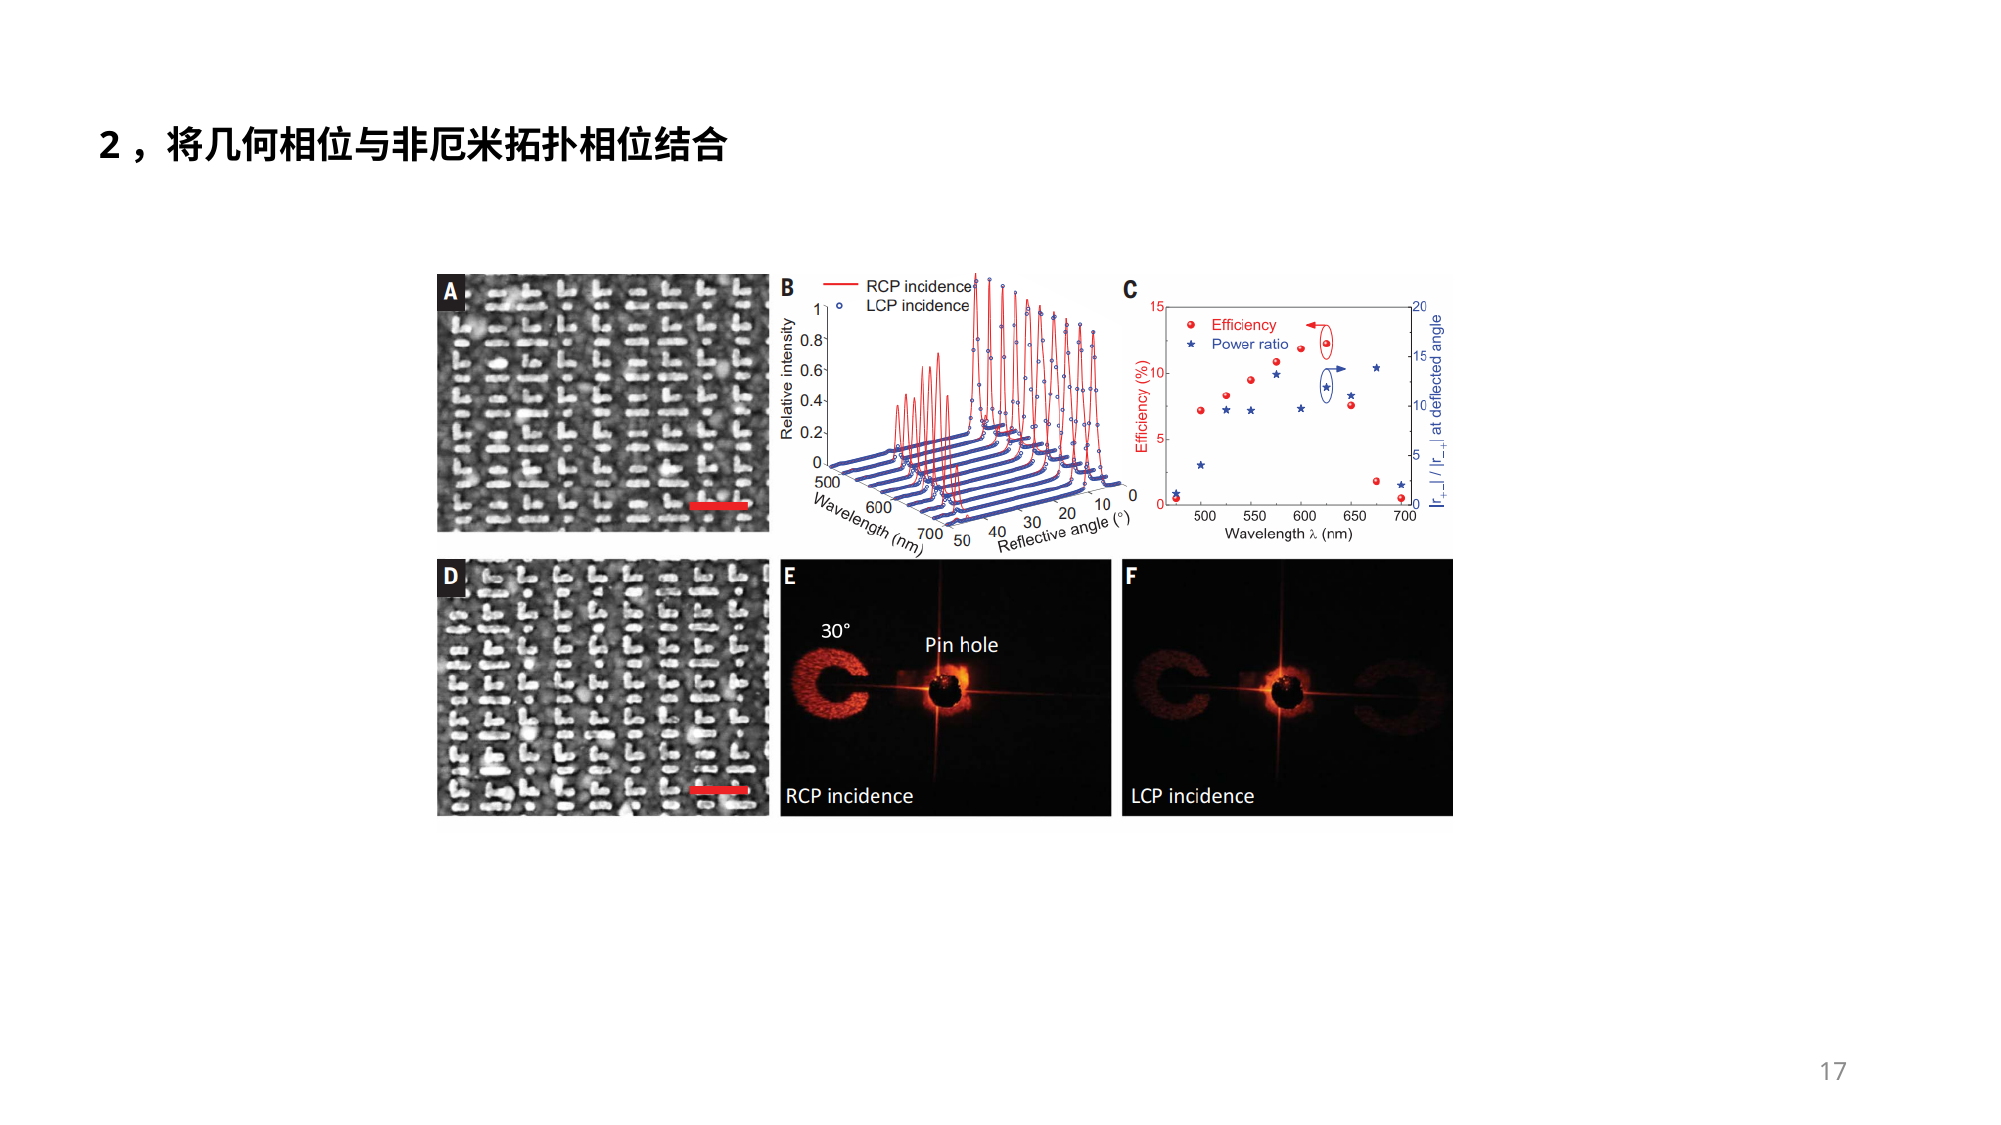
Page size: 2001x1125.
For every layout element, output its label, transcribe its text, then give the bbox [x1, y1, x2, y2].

picture [420, 253, 1471, 833]
text_box 2，将几何相位与非厄米拓扑相位结合 [84, 113, 1085, 174]
slide_number 17 [1412, 1042, 1863, 1103]
